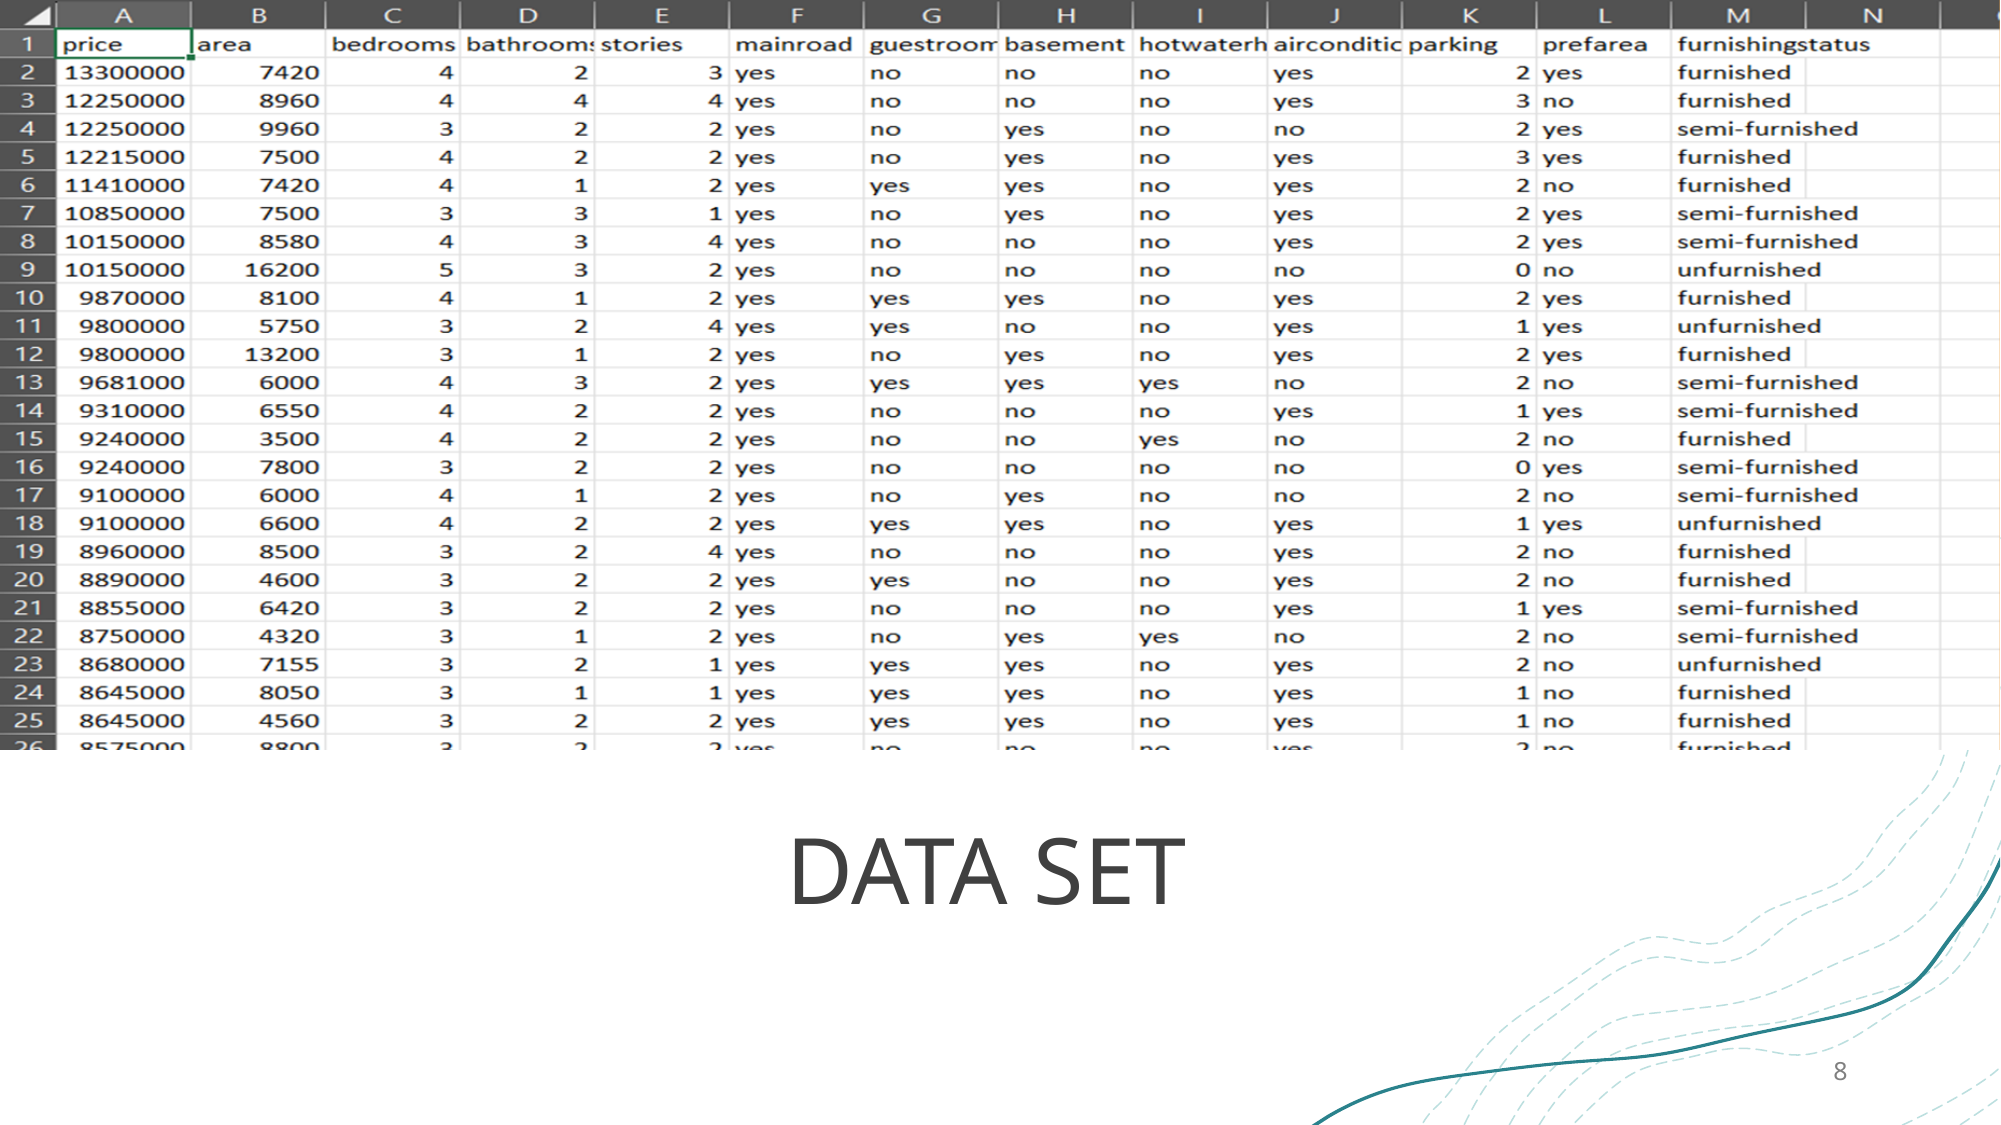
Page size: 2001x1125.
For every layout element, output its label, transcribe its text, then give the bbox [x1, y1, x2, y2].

picture [0, 0, 2000, 750]
slide_number 8 [1412, 1042, 1863, 1103]
title DATA SET [136, 832, 1862, 932]
